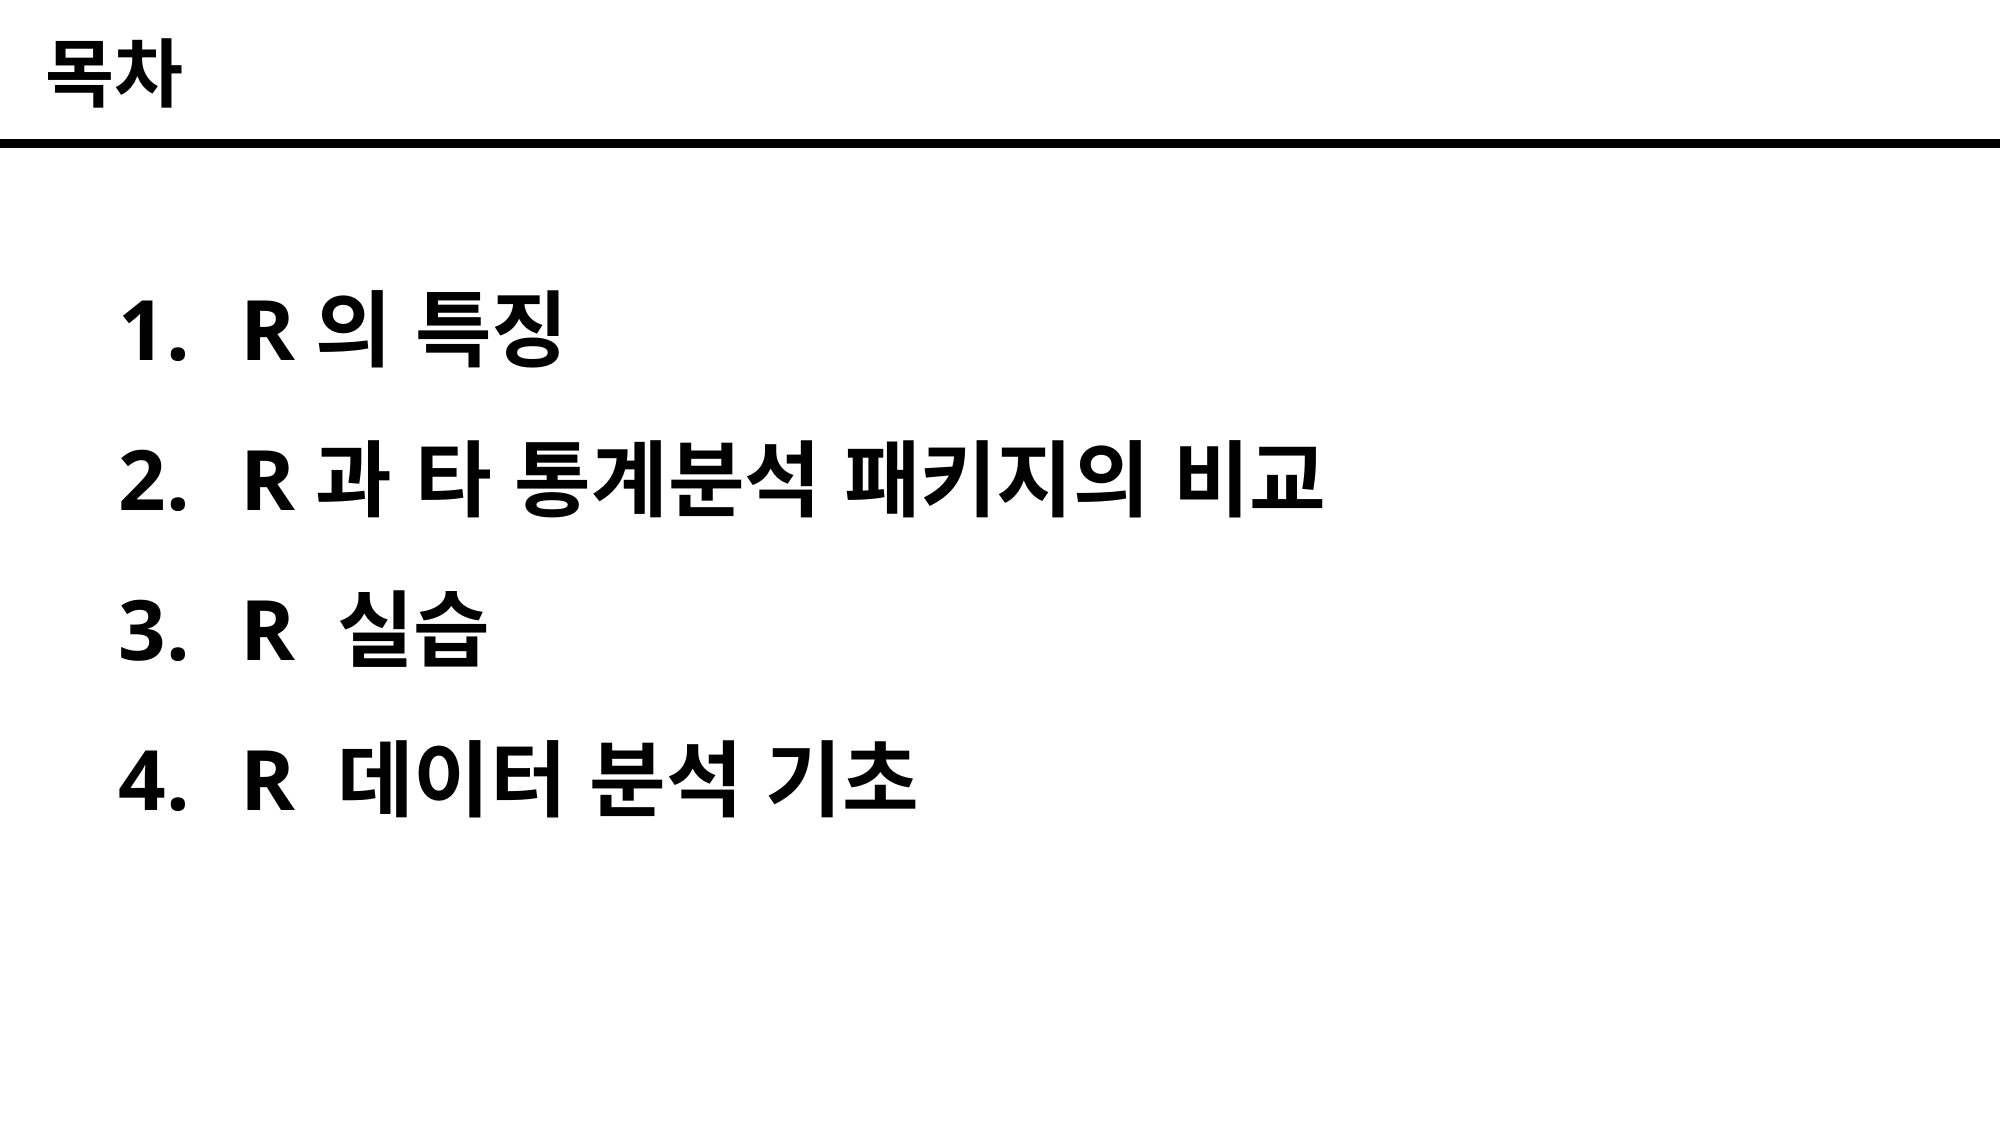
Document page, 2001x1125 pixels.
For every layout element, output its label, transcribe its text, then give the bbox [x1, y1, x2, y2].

text_box 목차 [30, 19, 1029, 125]
text_box R의 특징 R과 타 통계분석 패키지의 비교 R 실습 R 데이터 분석 기초 [103, 220, 1365, 835]
